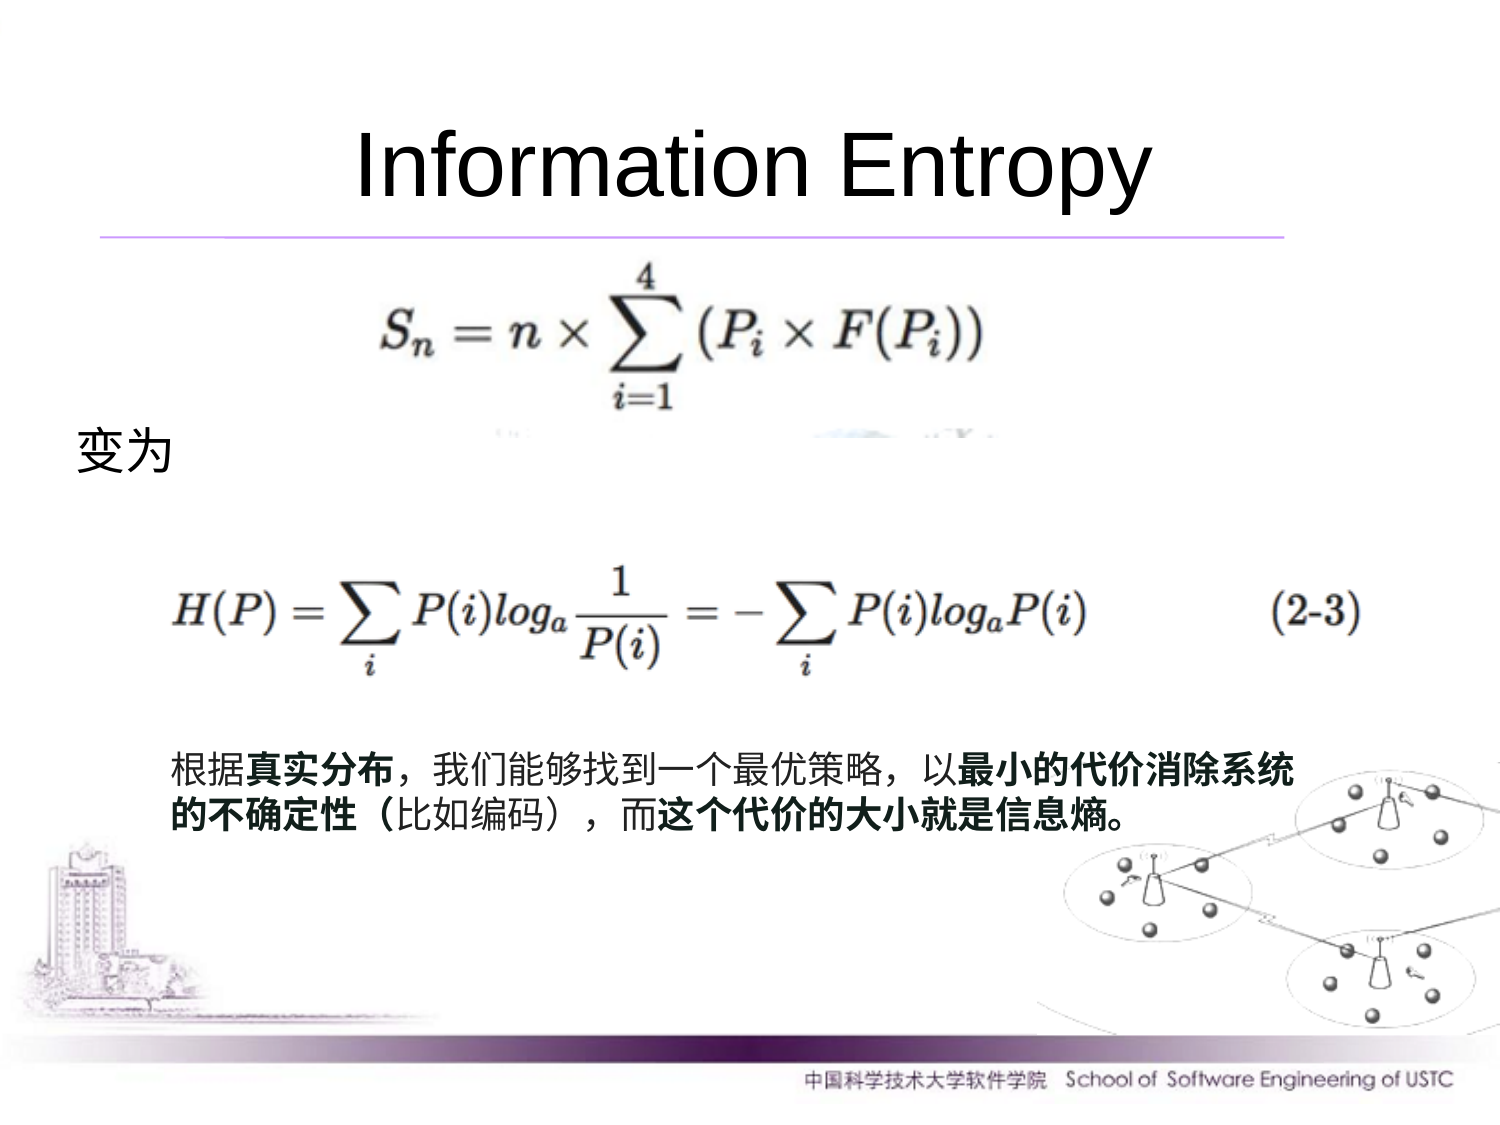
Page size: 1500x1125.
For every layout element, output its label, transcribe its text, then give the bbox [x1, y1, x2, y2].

title Information Entropy [41, 35, 1468, 223]
list Network，网络 A group of connected, communicating devices internet / internetwork，互联网（网际网） Two or more networks that can communicate with each other 互联形成的网络集合 interconnect，互联/互连 internetworking，网际互联/互连 Internet，因特网 The most notable internet in the world, running on TCP/IP [1037, 762, 1500, 1035]
text_box 变为 [60, 411, 1412, 487]
picture [0, 0, 1500, 1104]
text_box 根据真实分布，我们能够找到一个最优策略，以最小的代价消除系统的不确定性（比如编码），而这个代价的大小就是信息熵。 [155, 738, 1329, 844]
